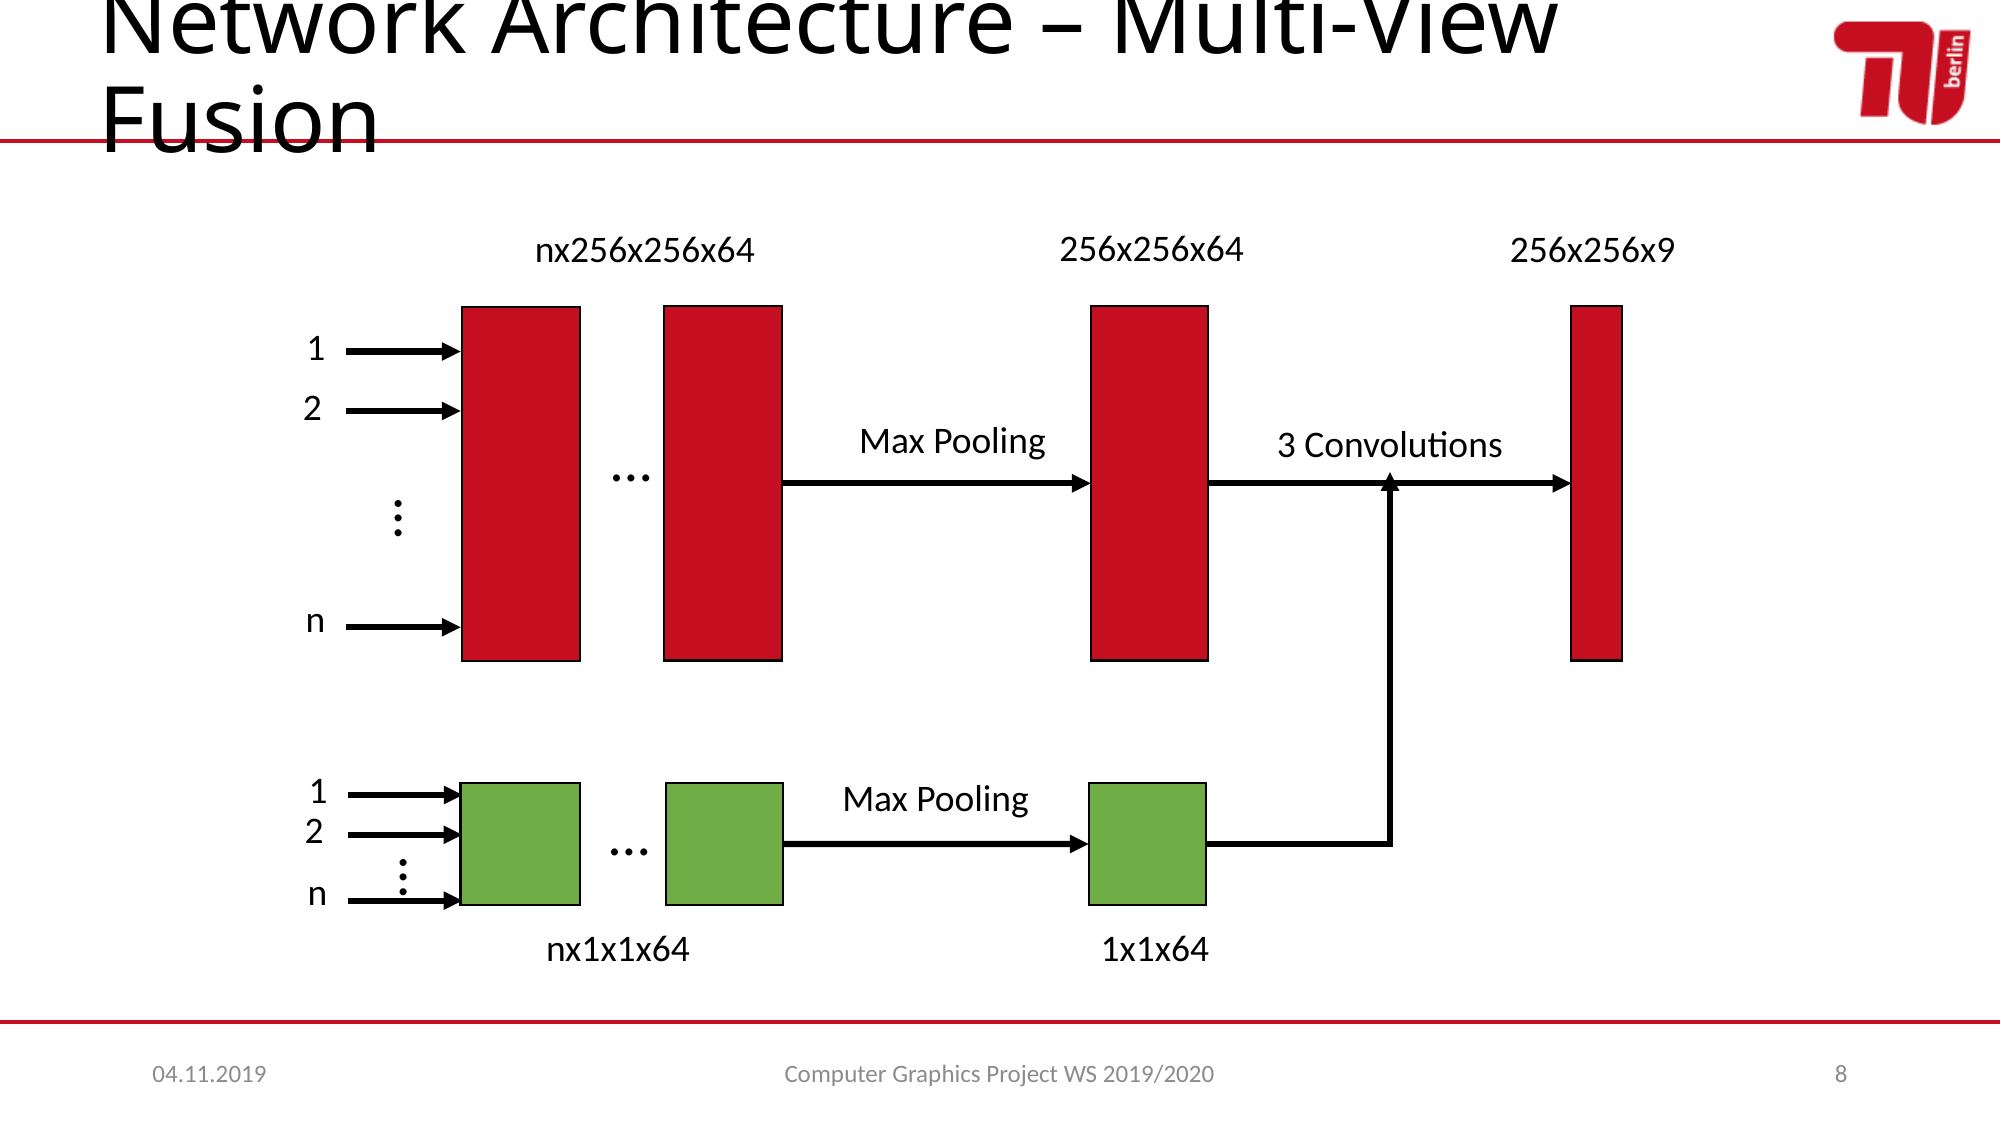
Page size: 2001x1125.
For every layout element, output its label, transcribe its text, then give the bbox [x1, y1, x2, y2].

text_box … [381, 842, 459, 898]
text_box nx256x256x64 [520, 217, 774, 278]
text_box Max Pooling [827, 766, 1044, 827]
footer Computer Graphics Project WS 2019/2020 [662, 1042, 1338, 1103]
text_box [665, 782, 784, 906]
text_box [1088, 782, 1207, 906]
text_box 1 [293, 758, 343, 799]
text_box … [381, 903, 467, 913]
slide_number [137, 1042, 588, 1103]
text_box [461, 306, 581, 662]
text_box n [292, 860, 343, 921]
text_box 1x1x64 [1085, 916, 1225, 976]
text_box [1570, 305, 1623, 662]
text_box 2 [288, 375, 348, 435]
text_box 256x256x9 [1495, 217, 1749, 277]
text_box 2 [289, 799, 349, 859]
text_box n [290, 587, 341, 647]
text_box [1090, 305, 1209, 662]
text_box … [376, 484, 461, 554]
text_box 256x256x64 [1044, 216, 1299, 277]
text_box Max Pooling [844, 408, 1061, 469]
text_box … [596, 415, 663, 501]
slide_number 8 [1412, 1042, 1863, 1103]
text_box [663, 305, 783, 662]
text_box nx1x1x64 [531, 916, 717, 976]
text_box 3 Convolutions [1262, 412, 1518, 473]
title Network Architecture – Multi-View Fusion [83, 0, 1809, 165]
text_box 1 [291, 315, 341, 375]
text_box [1206, 485, 1390, 844]
text_box [459, 782, 581, 906]
text_box … [594, 789, 665, 875]
picture [1809, 14, 1980, 133]
